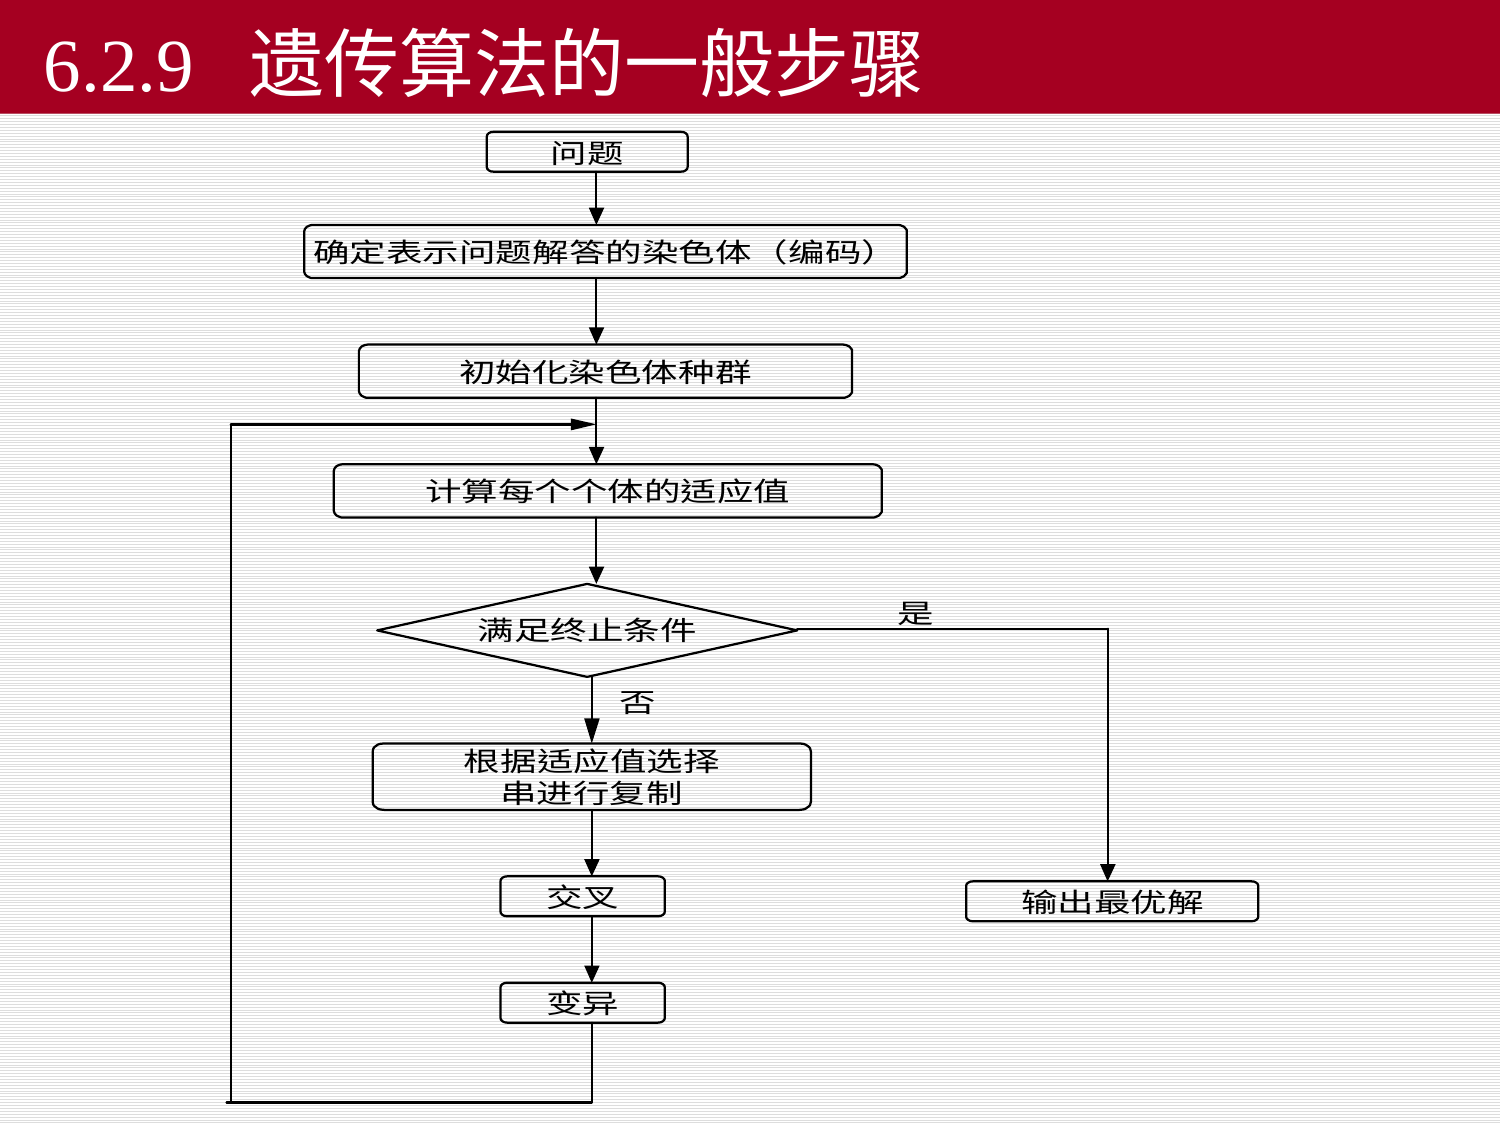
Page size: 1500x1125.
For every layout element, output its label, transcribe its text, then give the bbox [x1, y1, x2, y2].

picture [224, 130, 1263, 1107]
title 6.2.9 遗传算法的一般步骤 [0, 0, 1500, 114]
slide_number [1137, 1062, 1463, 1122]
